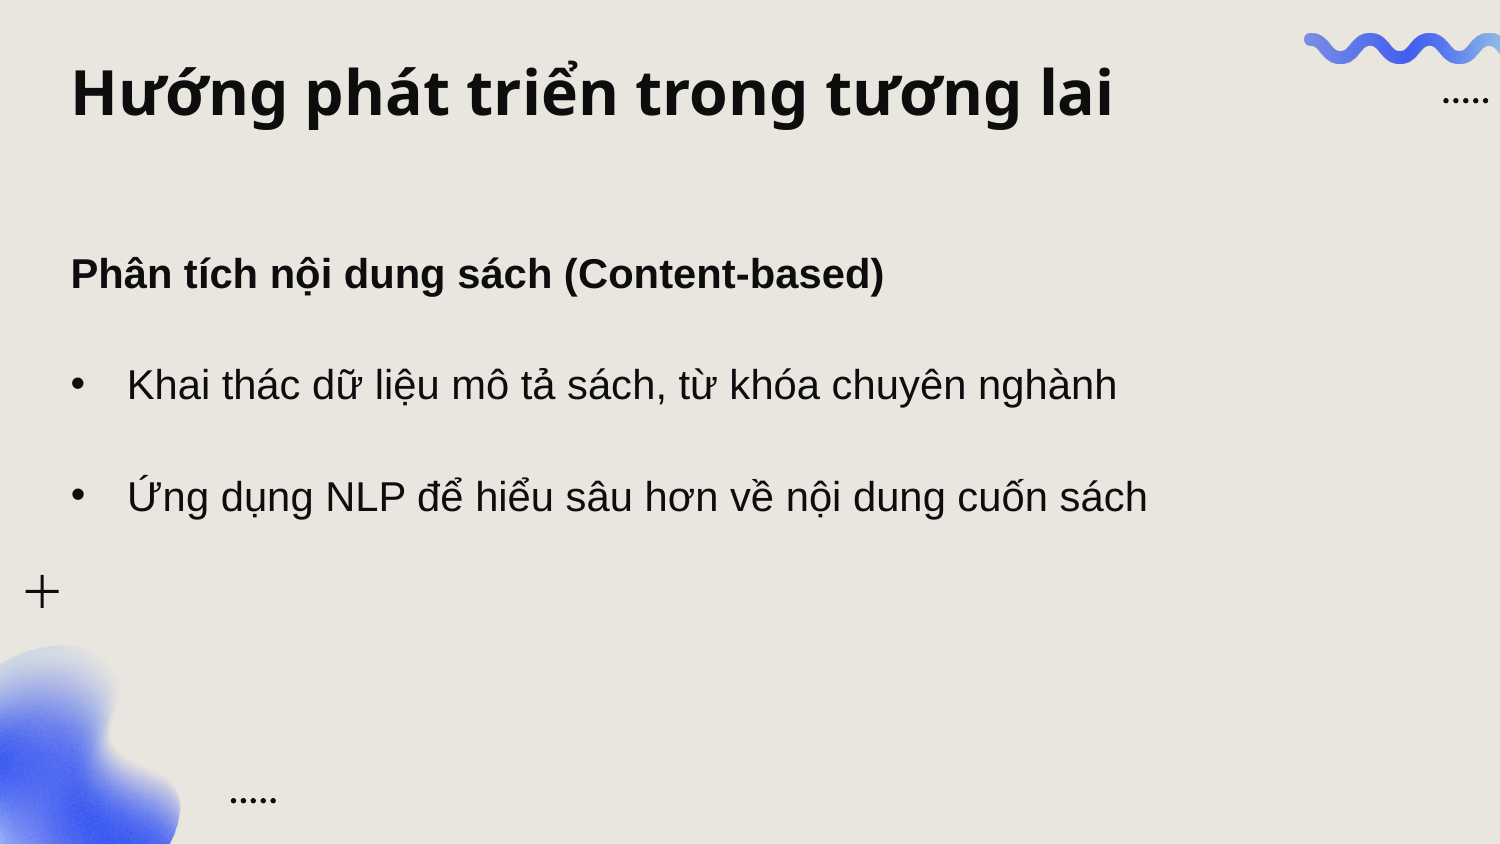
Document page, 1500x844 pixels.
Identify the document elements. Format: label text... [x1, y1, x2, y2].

text_box Hướng phát triển trong tương lai [55, 46, 1172, 136]
text_box Ứng dụng NLP để hiểu sâu hơn về nội dung cuốn sách [55, 437, 1300, 528]
text_box Khai thác dữ liệu mô tả sách, từ khóa chuyên nghành [55, 325, 1194, 416]
text_box Phân tích nội dung sách (Content-based) [55, 214, 1194, 304]
